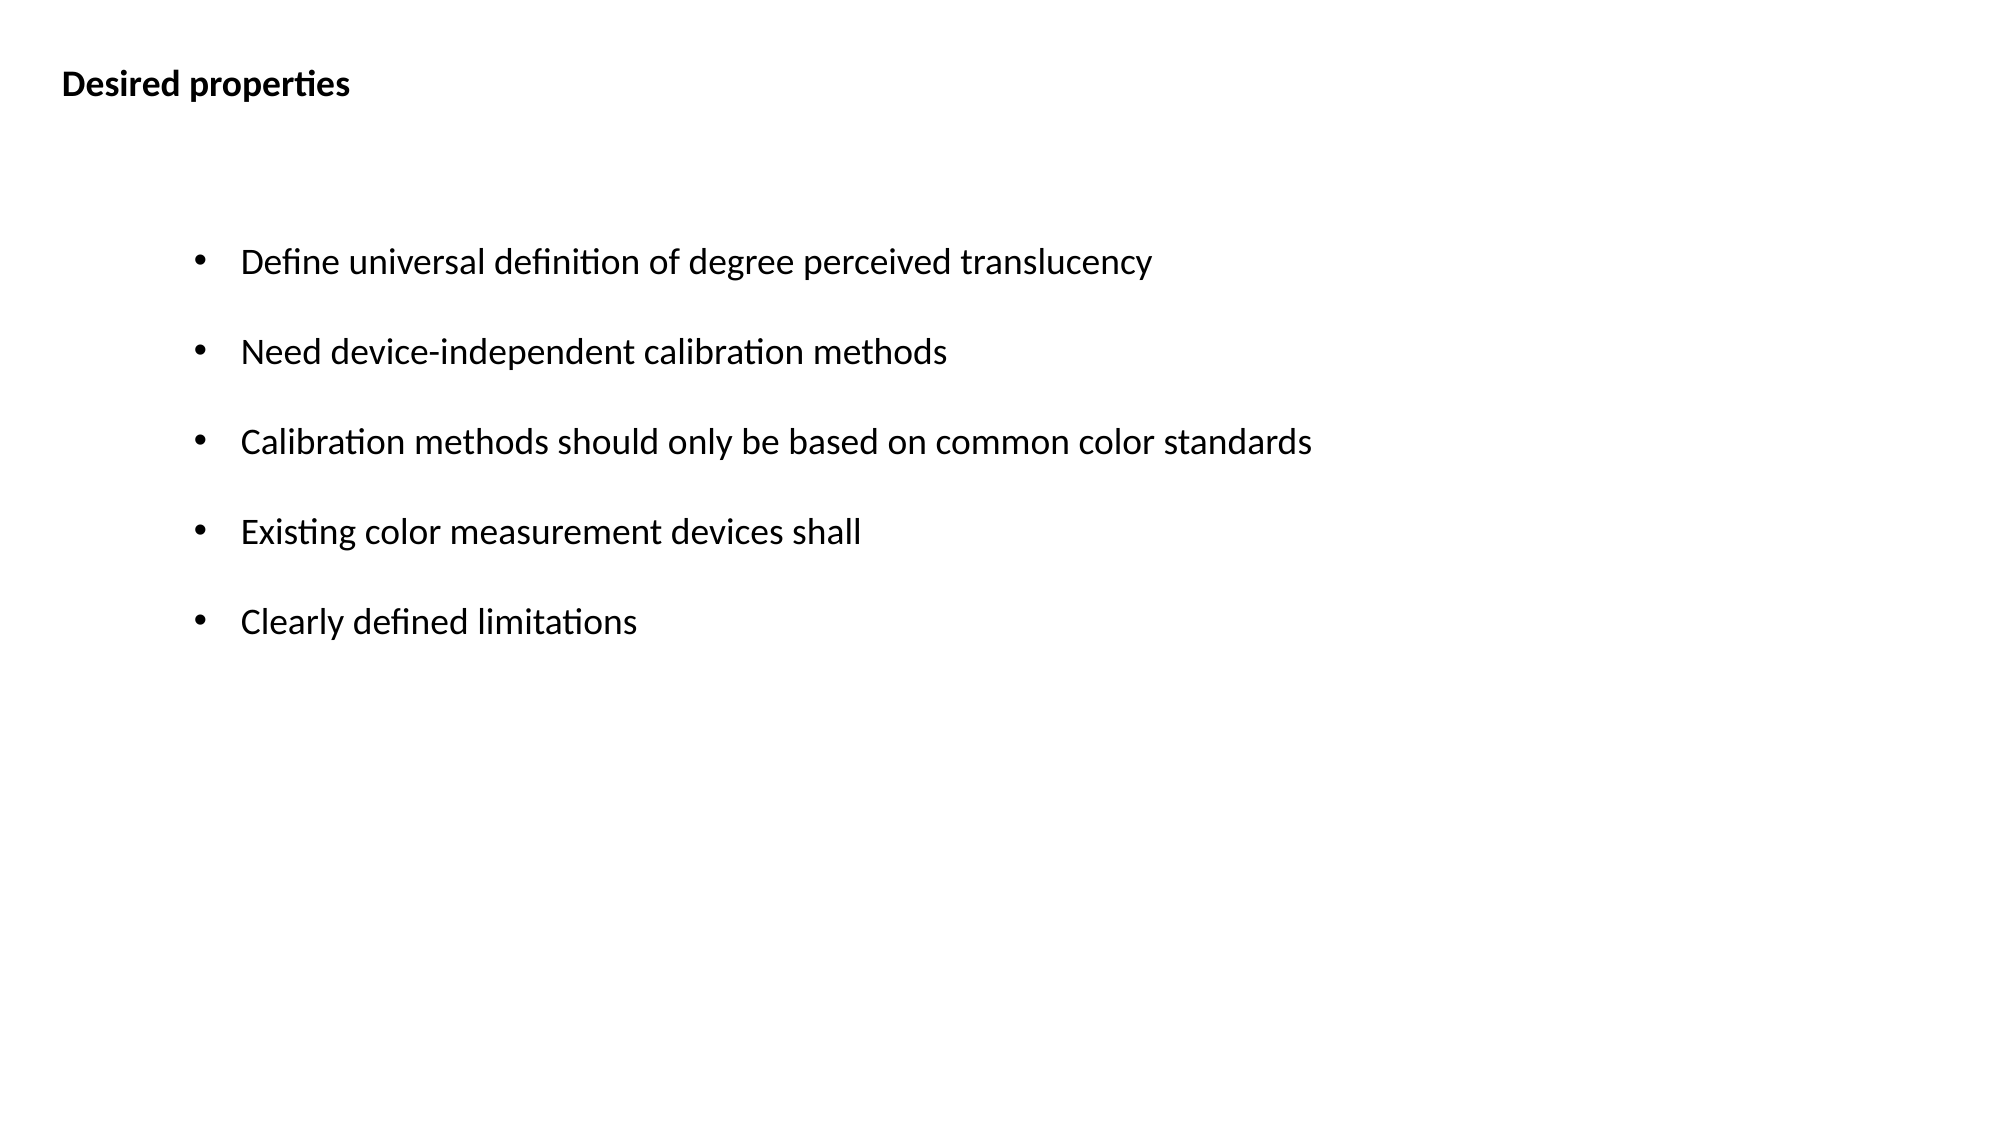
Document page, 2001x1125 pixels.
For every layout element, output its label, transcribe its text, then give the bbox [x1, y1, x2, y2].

text_box Desired properties [47, 51, 366, 111]
text_box Define universal definition of degree perceived translucency Need device-independent calibration methods Calibration methods should only be based on common color standards Existing color measurement devices shall Clearly defined limitations [179, 229, 1469, 739]
